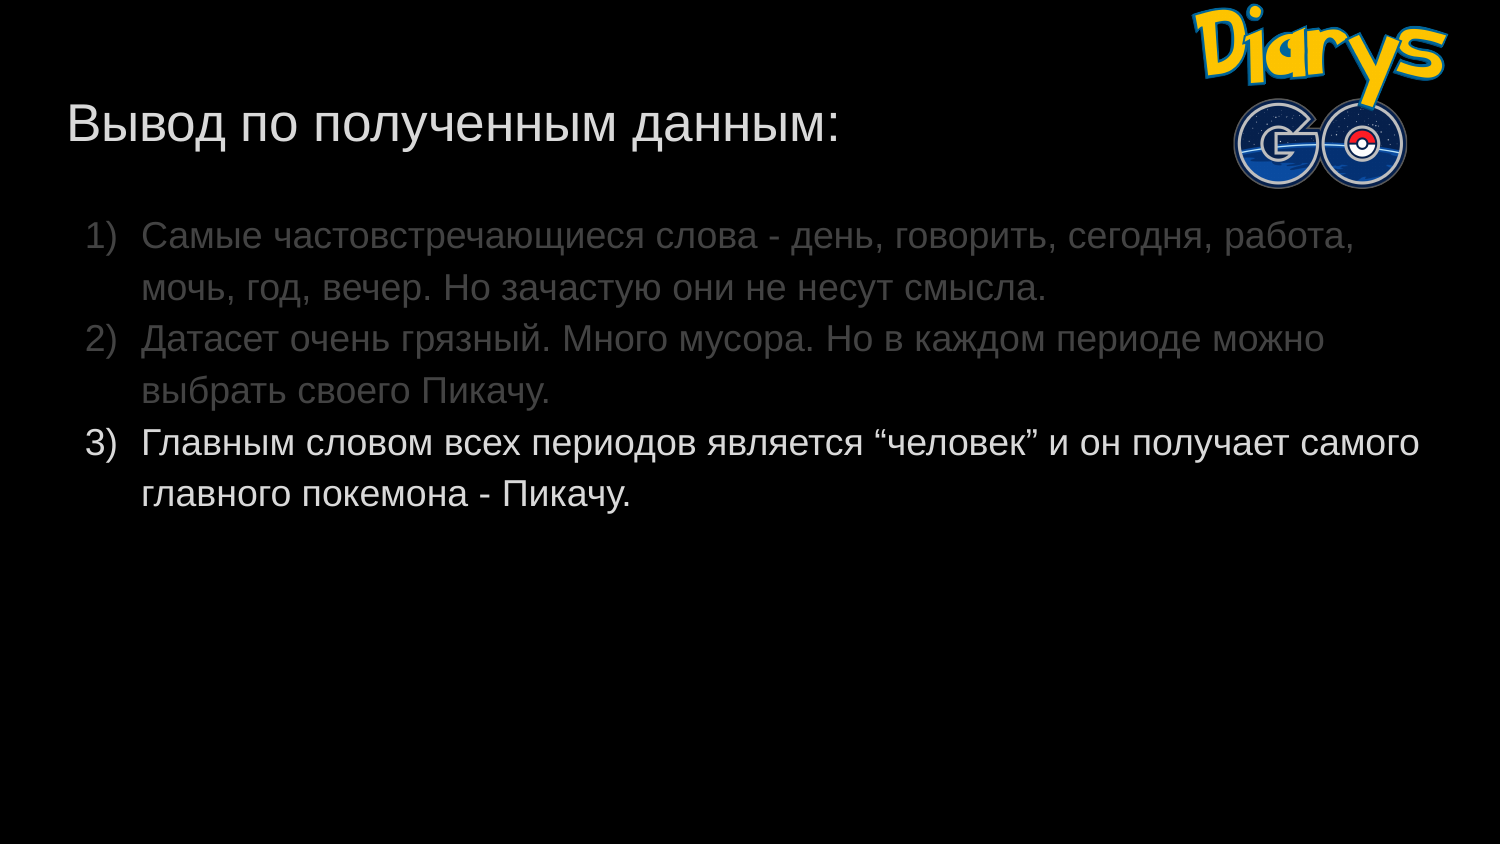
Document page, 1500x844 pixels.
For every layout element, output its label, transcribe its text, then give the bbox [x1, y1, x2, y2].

list Самые частовстречающиеся слова - день, говорить, сегодня, работа, мочь, год, вечер. Но зачастую они не несут смысла. Датасет очень грязный. Много мусора. Но в каждом периоде можно выбрать своего Пикачу. Главным словом всех периодов является “человек” и он получает самого главного покемона - Пикачу. [51, 189, 1449, 750]
title Вывод по полученным данным: [51, 72, 1185, 167]
picture [1191, 0, 1450, 190]
